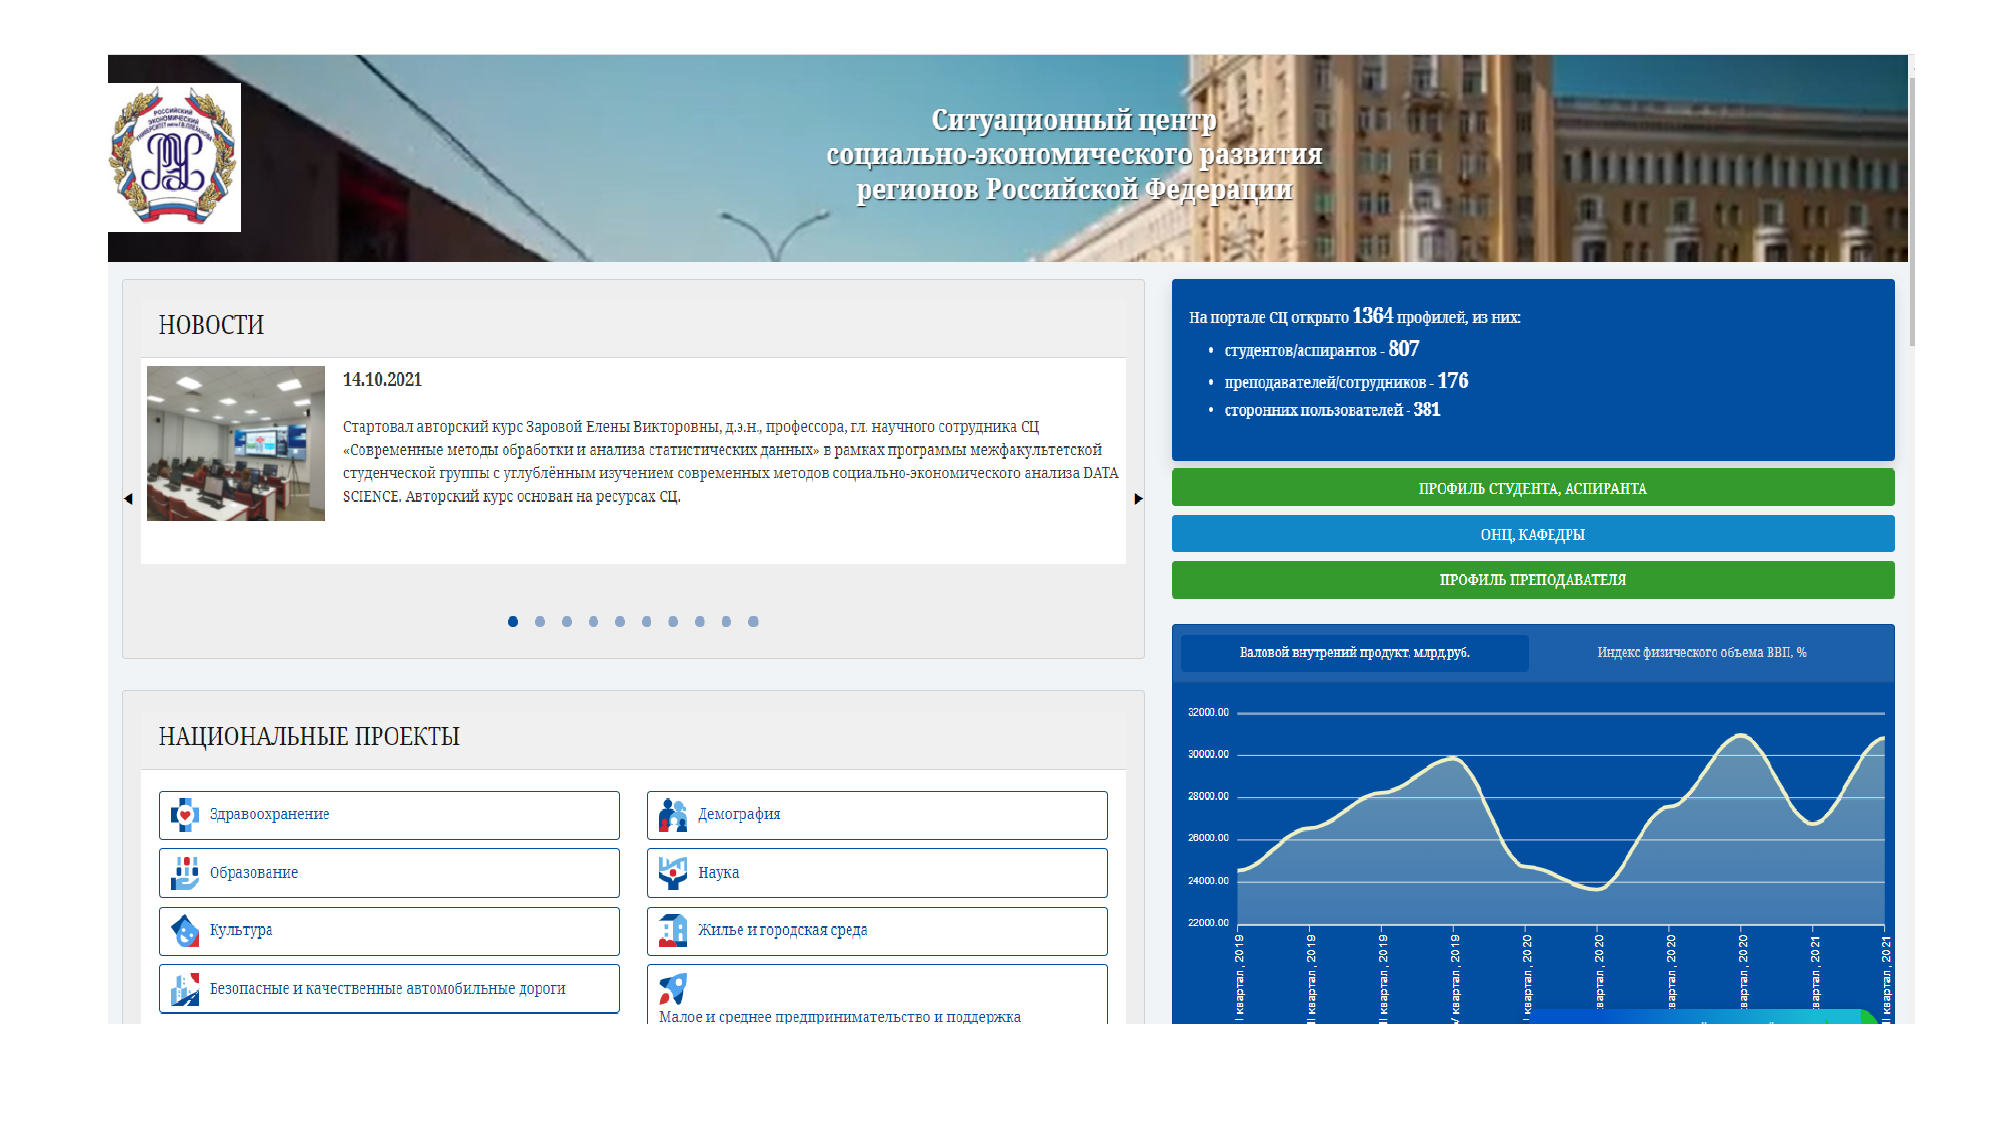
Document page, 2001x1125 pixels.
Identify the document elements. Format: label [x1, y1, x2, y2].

picture [108, 53, 1916, 1025]
